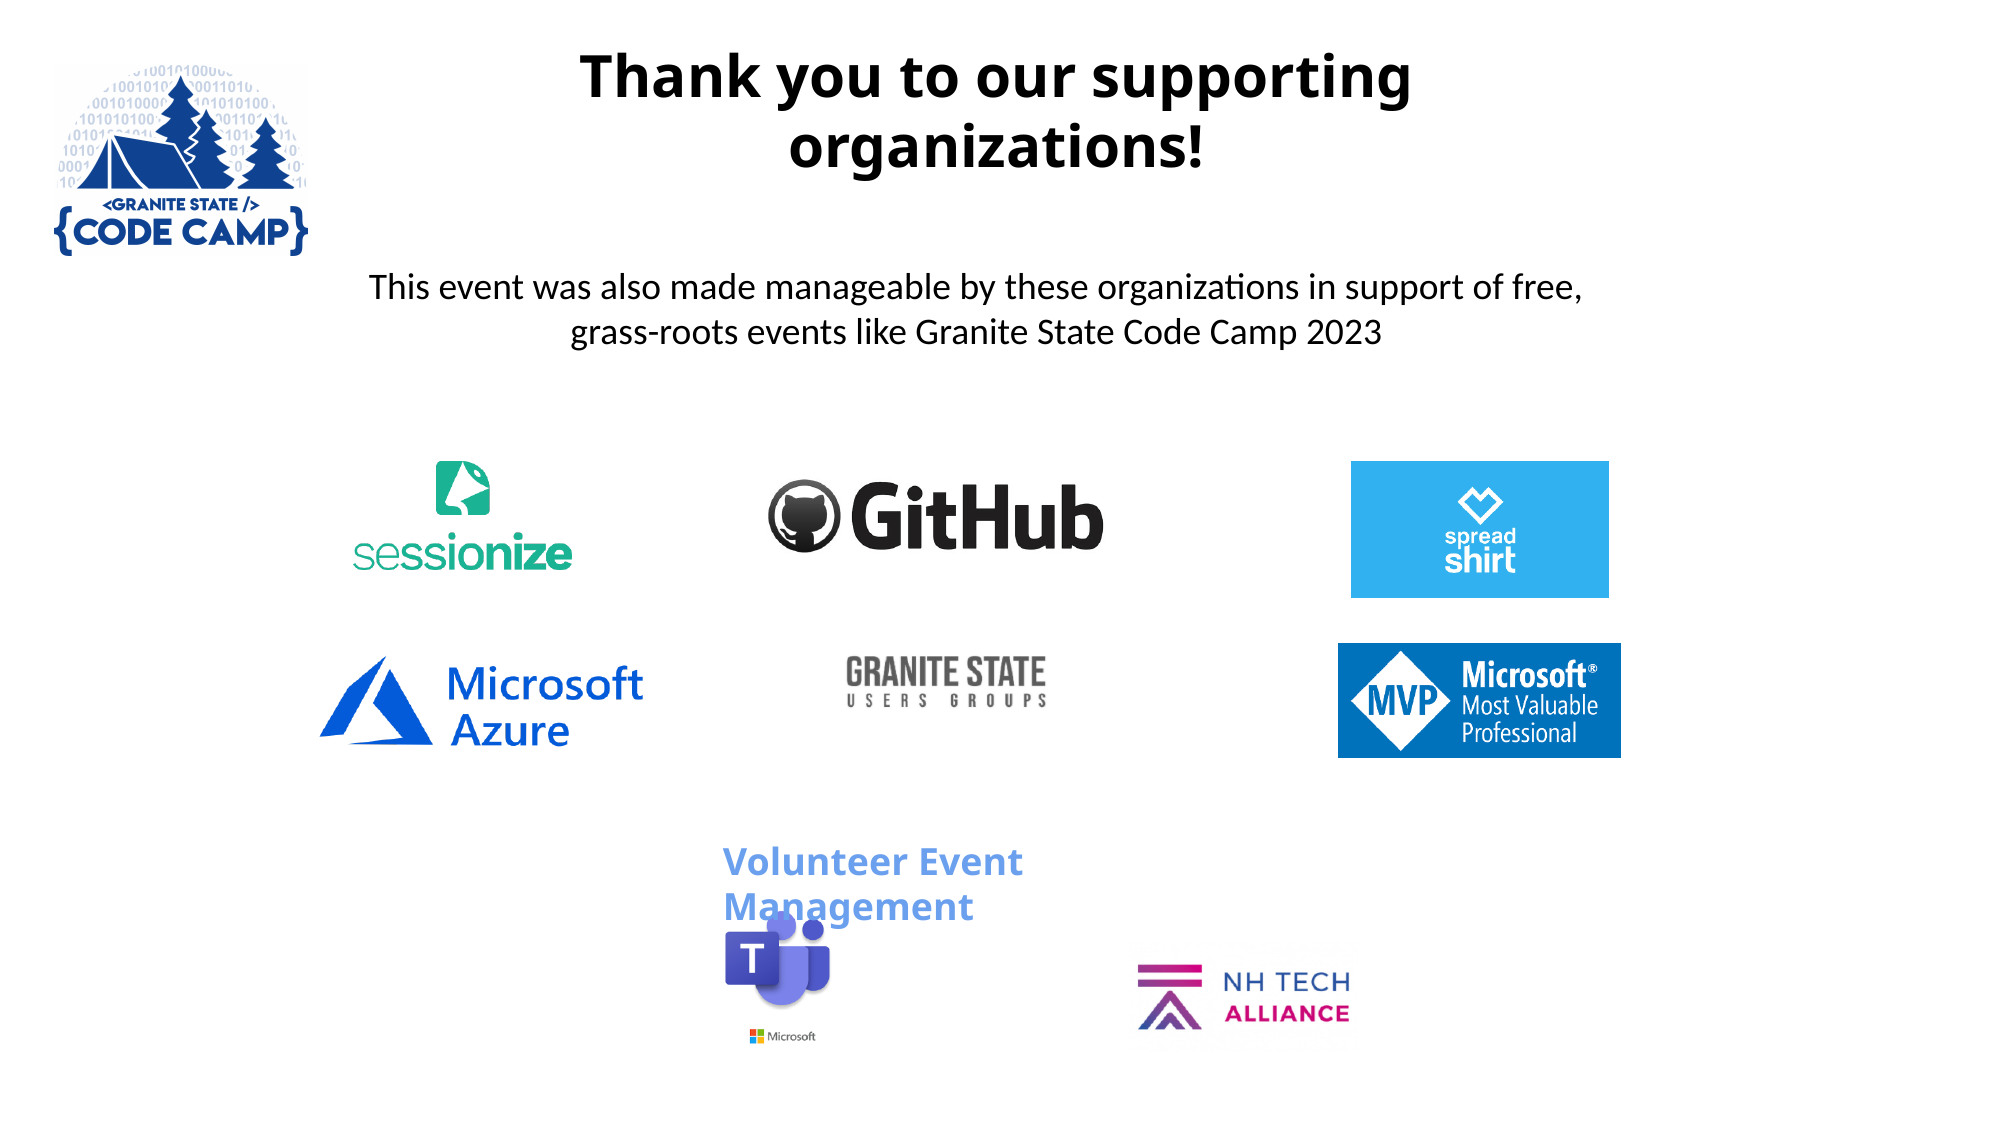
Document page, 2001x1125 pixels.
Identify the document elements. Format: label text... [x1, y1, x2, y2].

text_box This event was also made manageable by these organizations in support of free, grass-roots events like Granite State Code Camp 2023 [327, 254, 1626, 360]
picture [54, 65, 308, 256]
picture [1109, 937, 1381, 1060]
picture [762, 473, 1110, 558]
title Thank you to our supporting organizations! [452, 7, 1541, 211]
picture [593, 866, 971, 1062]
picture [306, 613, 654, 788]
picture [1338, 643, 1621, 758]
text_box Volunteer Event Management [708, 830, 1246, 936]
picture [811, 618, 1083, 762]
picture [353, 461, 572, 570]
picture [1350, 461, 1609, 599]
